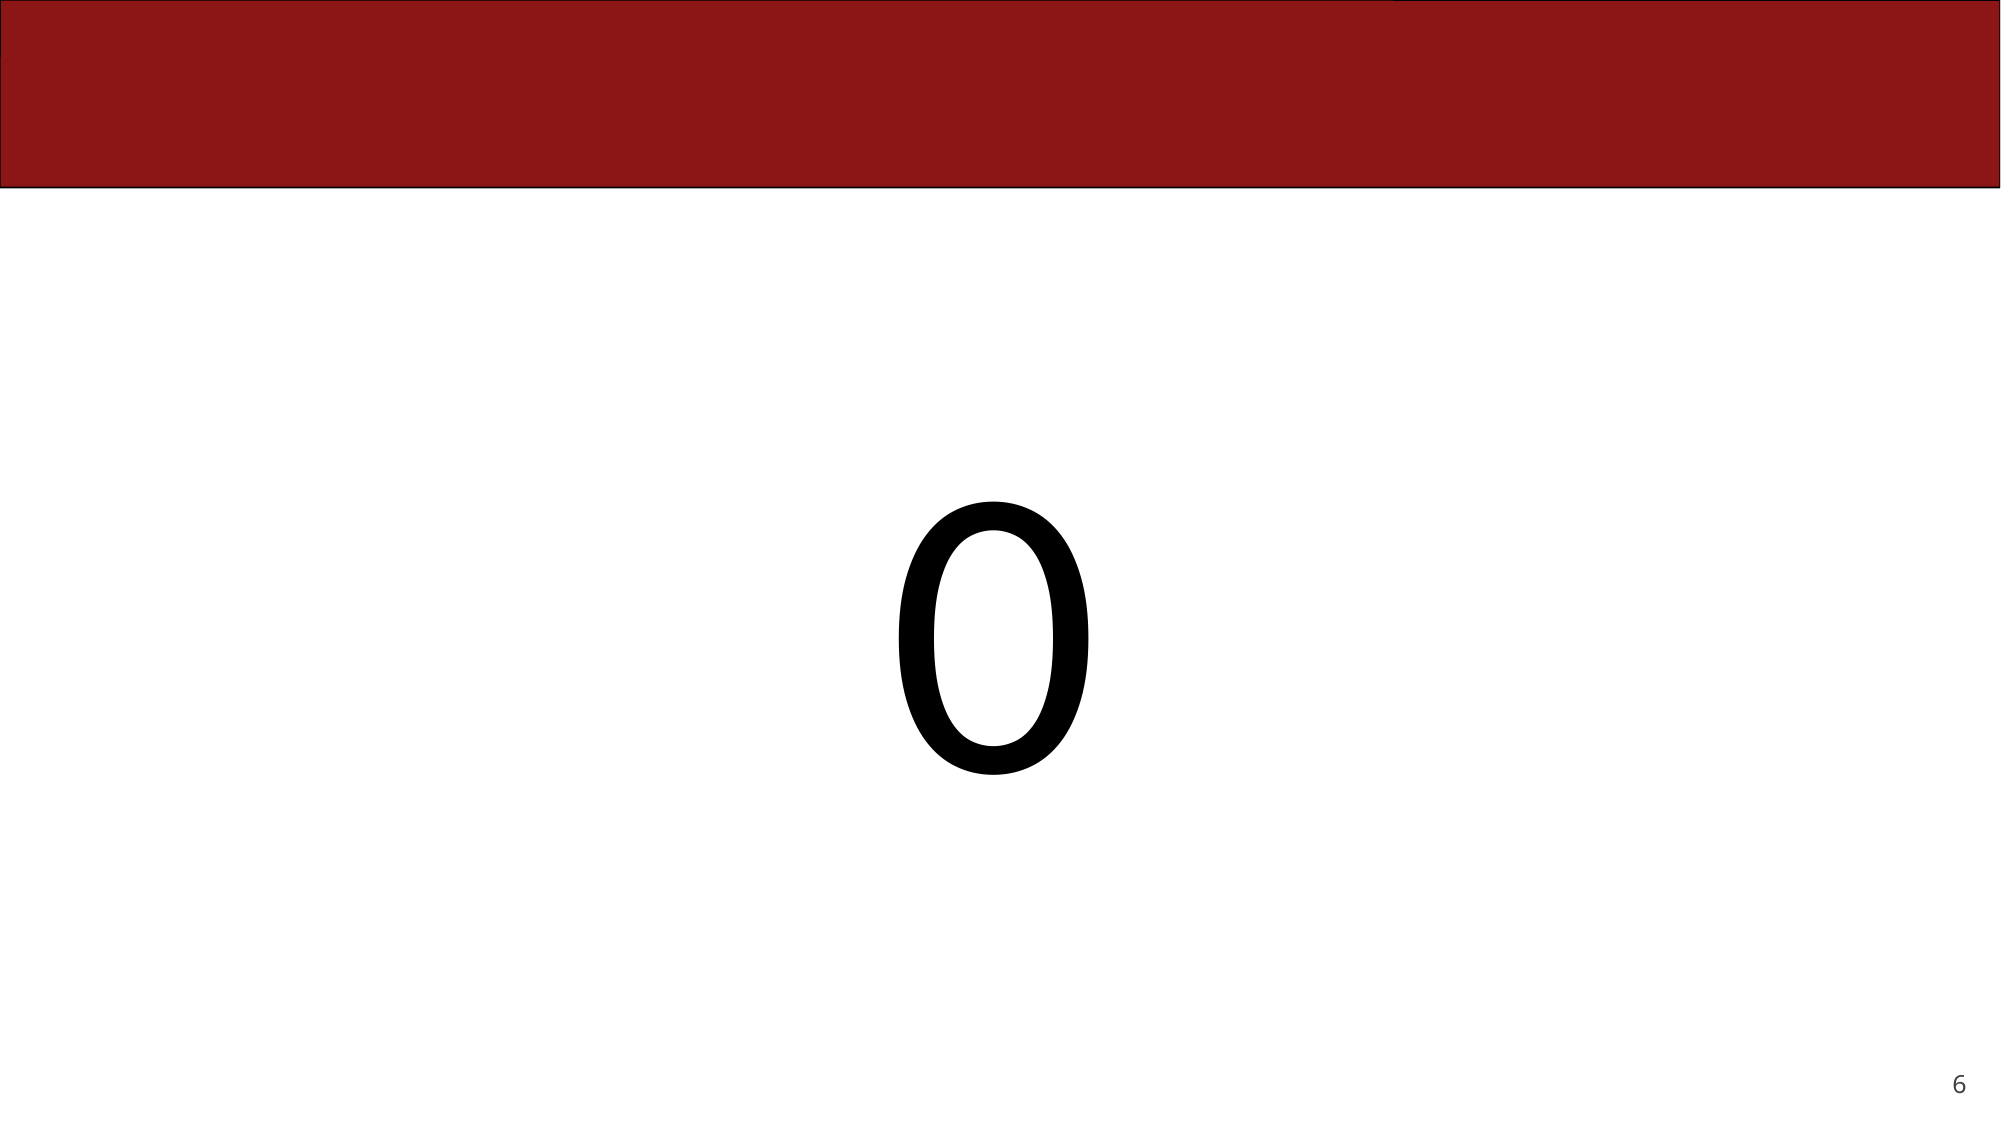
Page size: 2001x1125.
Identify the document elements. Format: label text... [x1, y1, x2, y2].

list 0 [24, 212, 1963, 1063]
